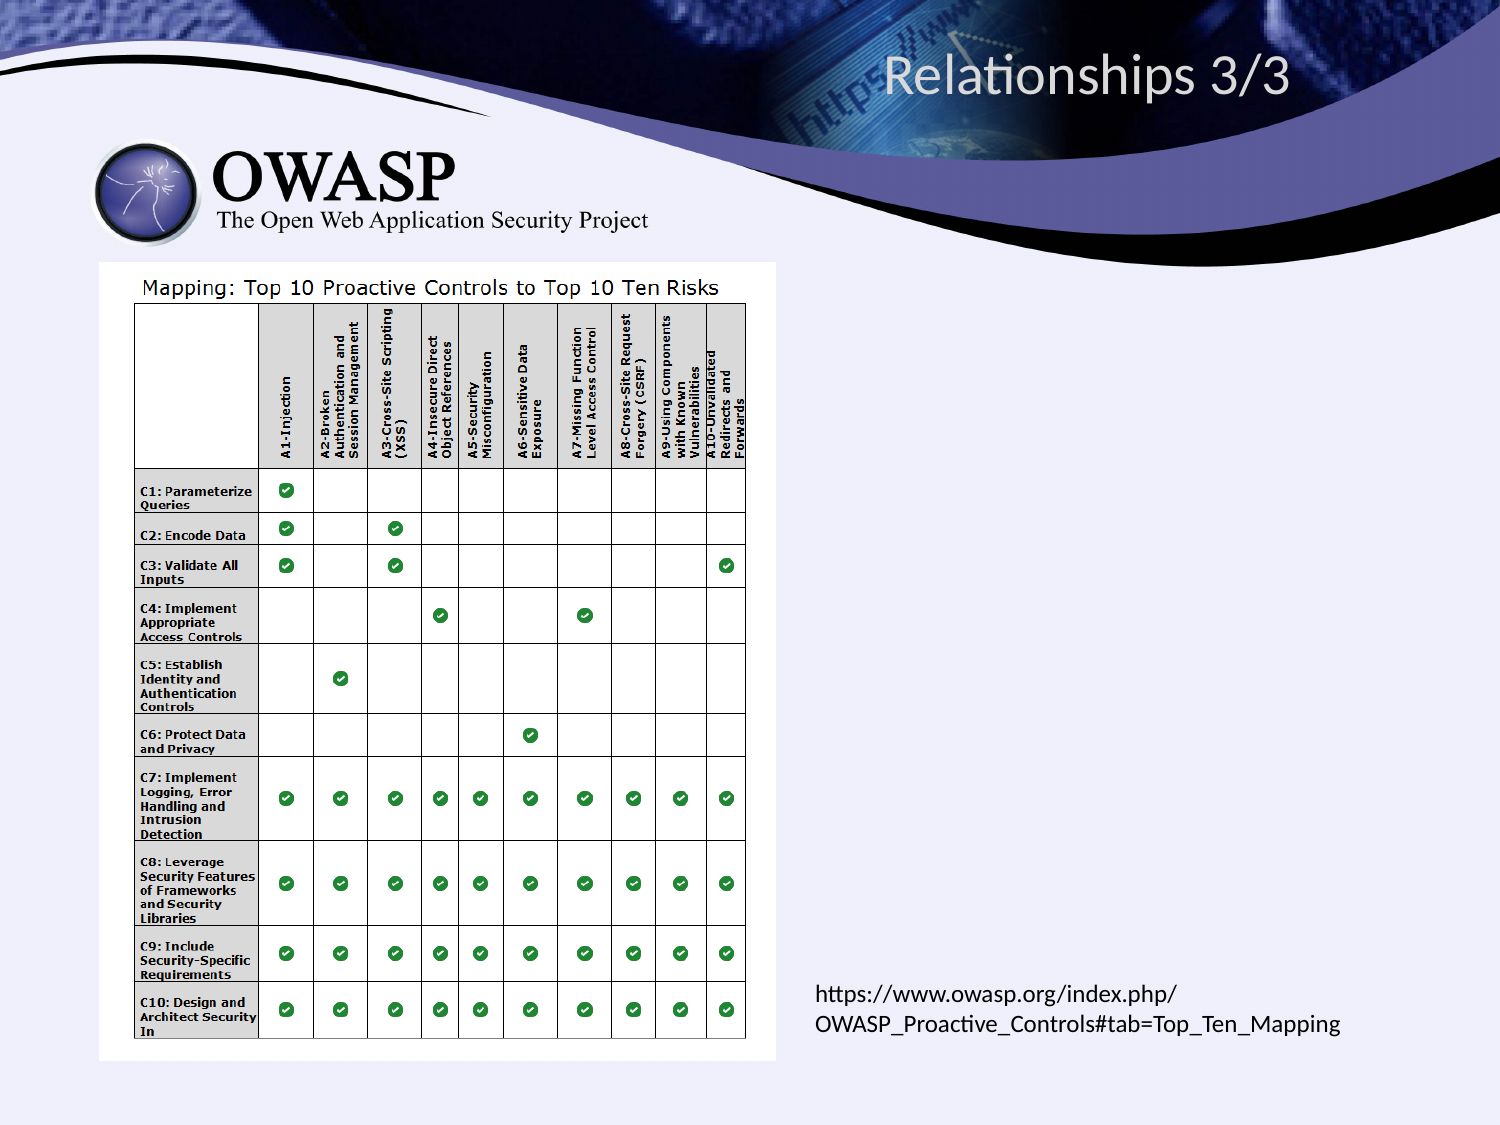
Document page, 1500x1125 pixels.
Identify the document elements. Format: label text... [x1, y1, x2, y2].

list https://www.owasp.org/index.php/ OWASP_Proactive_Controls#tab=Top_Ten_Mapping [800, 970, 1425, 1063]
picture [0, 0, 1500, 1125]
title Relationships 3/3 [699, 12, 1475, 130]
